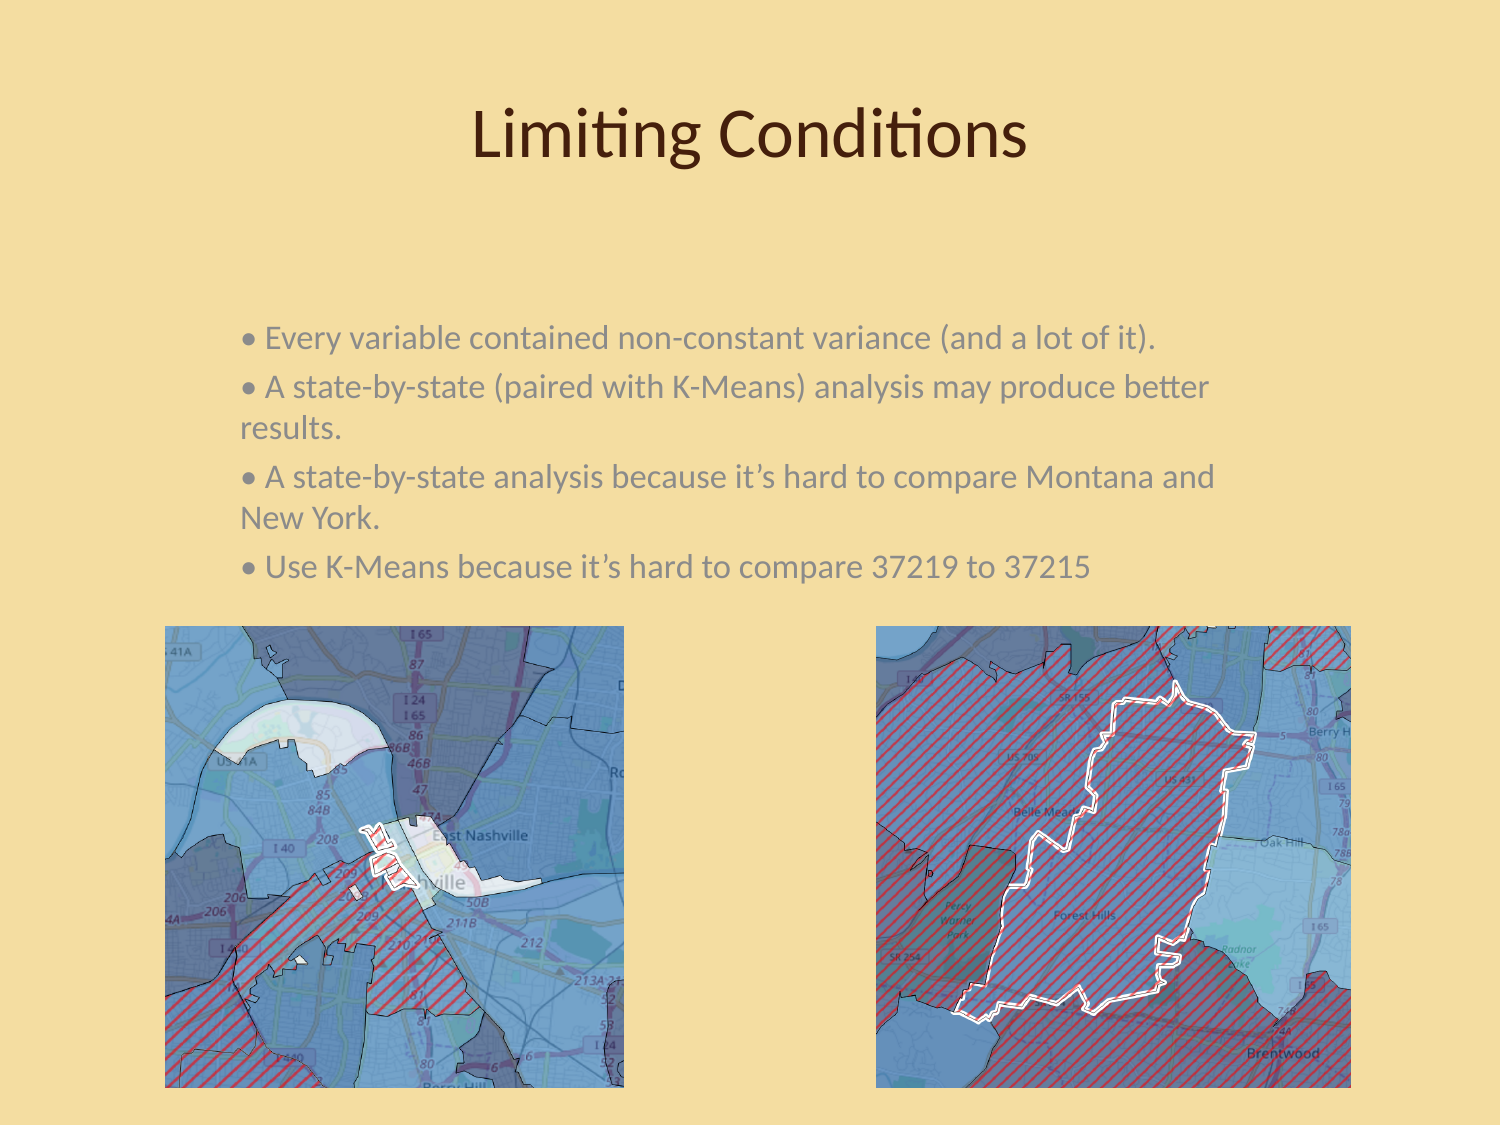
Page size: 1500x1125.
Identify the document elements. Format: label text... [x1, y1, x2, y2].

subtitle • Every variable contained non-constant variance (and a lot of it). • A state-by-state (paired with K-Means) analysis may produce better results. • A state-by-state analysis because it’s hard to compare Montana and New York. • Use K-Means because it’s hard to compare 37219 to 37215 [225, 307, 1275, 595]
picture [165, 626, 624, 1088]
picture [875, 626, 1351, 1088]
title Limiting Conditions [112, 78, 1388, 180]
